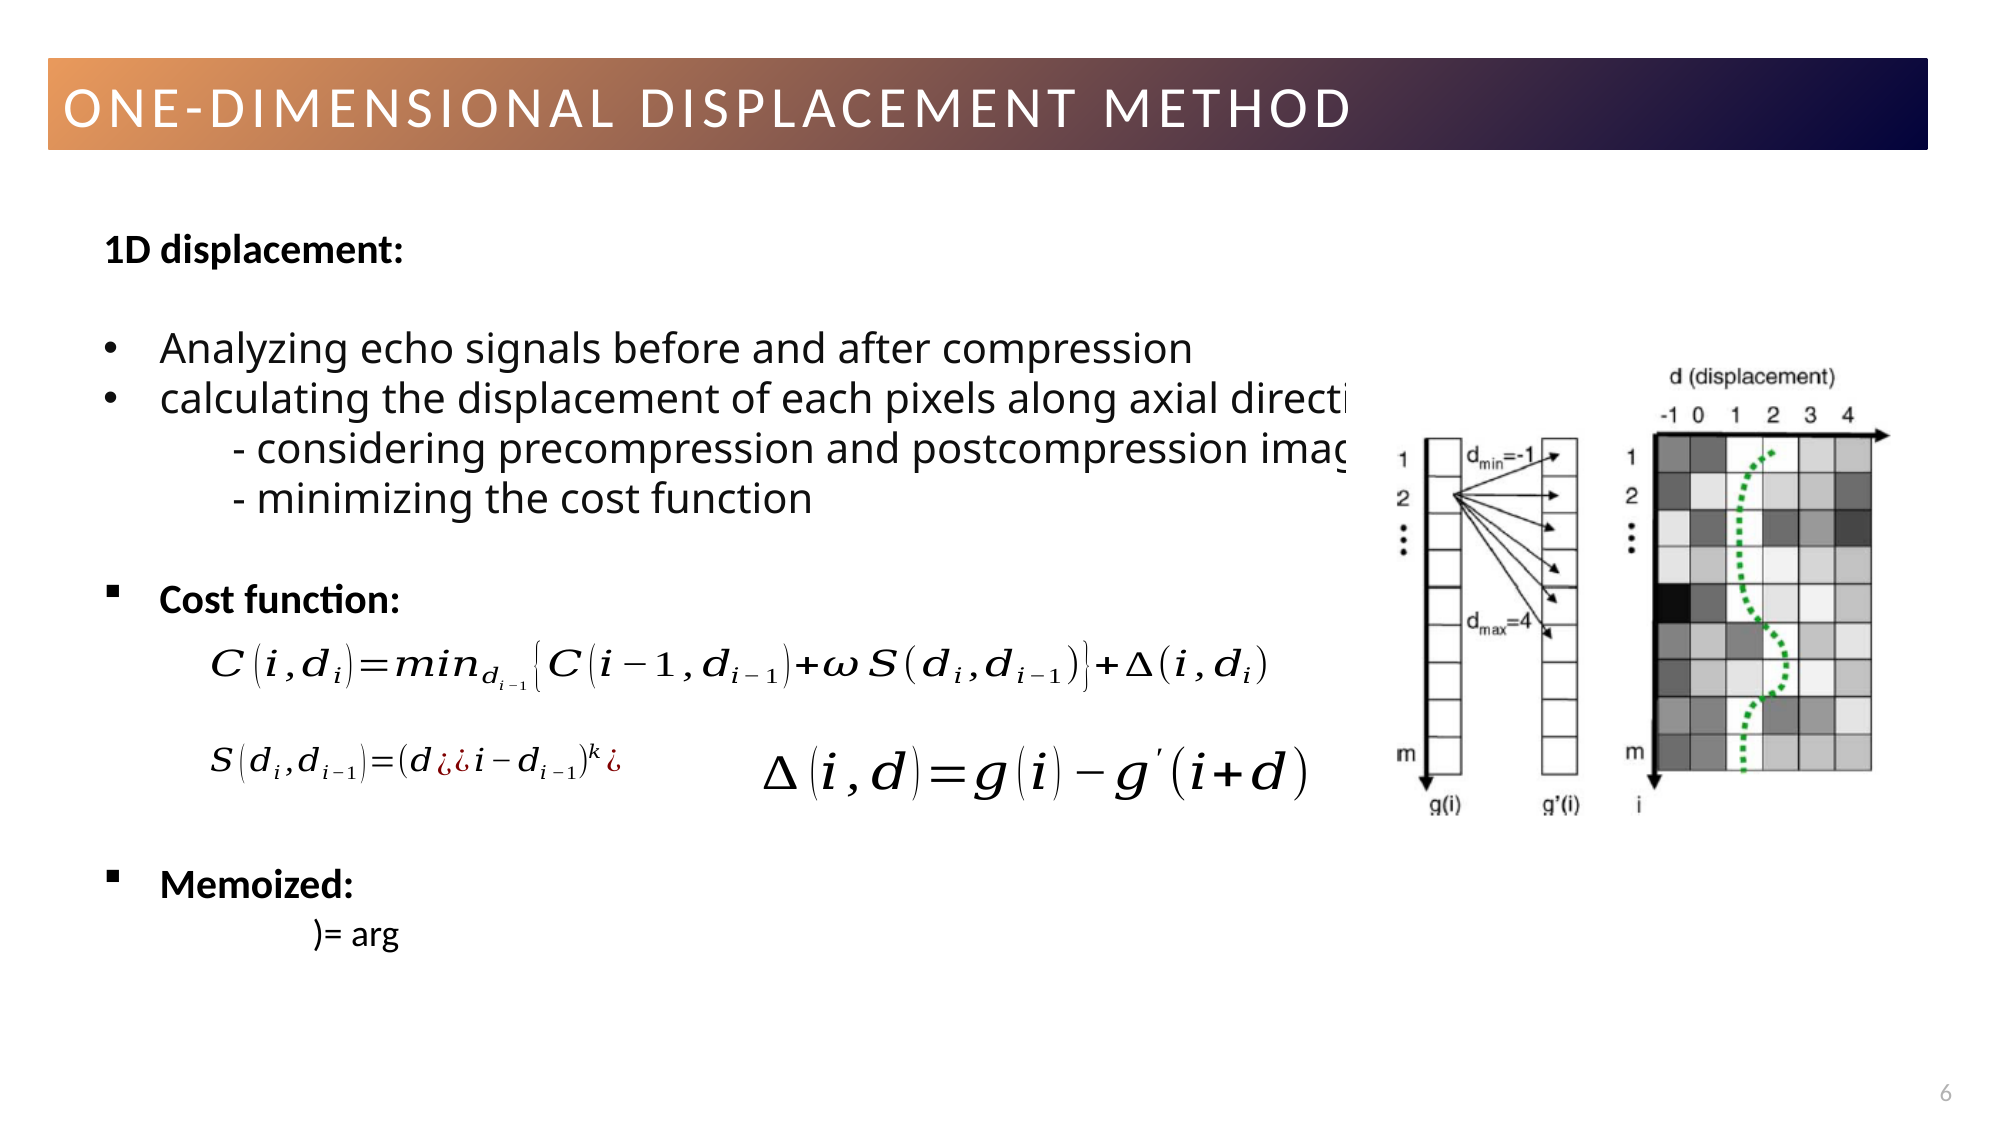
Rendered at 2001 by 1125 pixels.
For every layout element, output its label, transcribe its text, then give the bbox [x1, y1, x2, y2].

text_box 1D displacement: Analyzing echo signals before and after compression calculating the displacement of each pixels along axial directions - considering precompression and postcompression image - minimizing the cost function Cost function: Memoized: [88, 214, 1840, 1005]
list One-Dimensional displacement method [48, 58, 1928, 150]
slide_number 6 [1894, 1061, 1968, 1121]
picture [1346, 331, 1895, 830]
